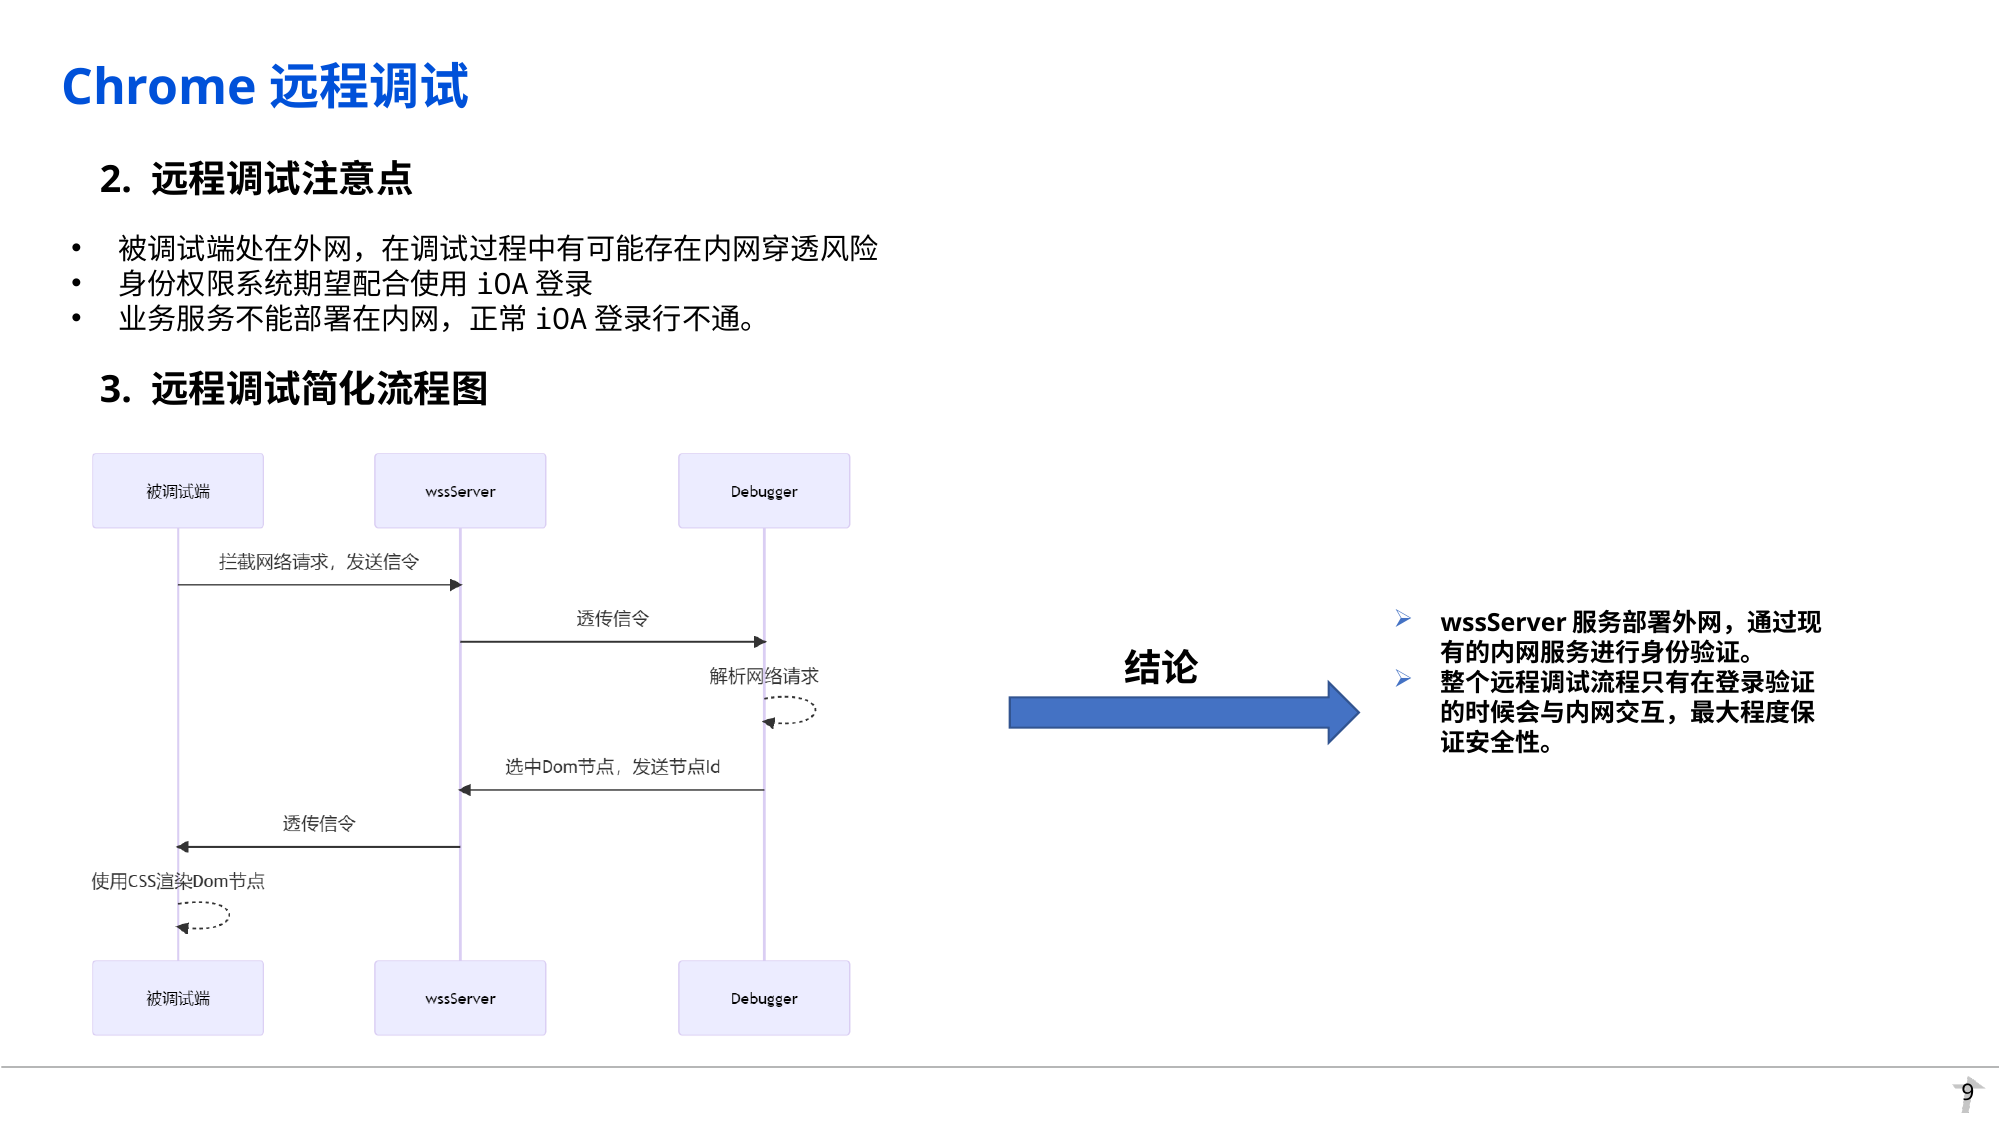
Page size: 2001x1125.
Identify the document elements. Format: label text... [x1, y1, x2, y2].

text_box 结论 [1109, 636, 1260, 696]
text_box 被调试端处在外网，在调试过程中有可能存在内网穿透风险 身份权限系统期望配合使用iOA登录 业务服务不能部署在内网，正常iOA登录行不通。 [56, 222, 894, 343]
picture [85, 446, 870, 1043]
text_box 9 [1946, 1069, 1992, 1115]
text_box wssServer服务部署外网，通过现有的内网服务进行身份验证。 整个远程调试流程只有在登录验证的时候会与内网交互，最大程度保证安全性。 [1378, 599, 1855, 764]
picture [0, 1065, 2000, 1113]
text_box 2. 远程调试注意点 [85, 147, 514, 208]
text_box Chrome远程调试 [46, 47, 883, 123]
text_box [1008, 679, 1361, 746]
text_box 3. 远程调试简化流程图 [85, 357, 550, 418]
